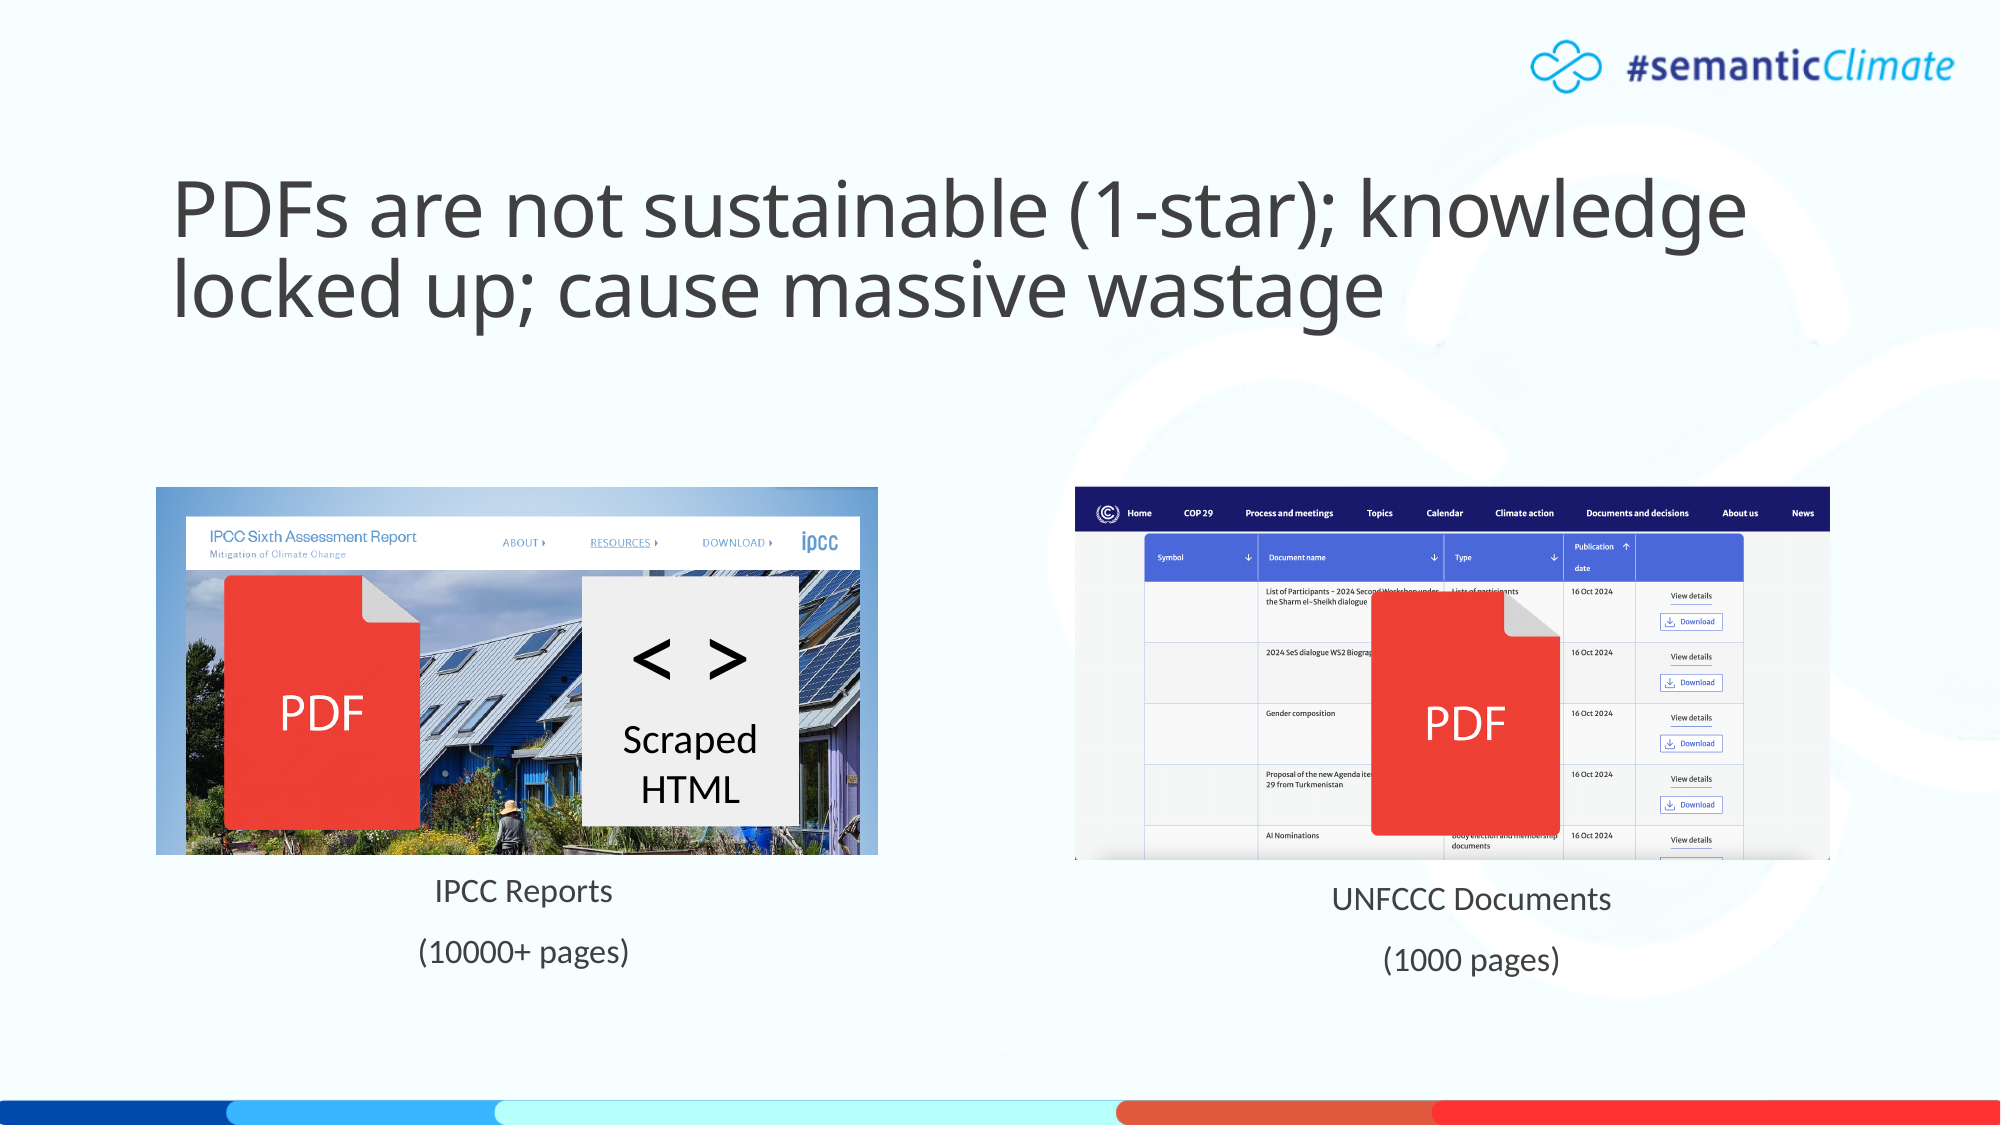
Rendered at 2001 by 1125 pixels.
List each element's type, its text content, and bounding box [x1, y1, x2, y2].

text_box UNFCCC Documents (1000 pages) [1276, 873, 1654, 988]
title PDFs are not sustainable (1-star); knowledge locked up; cause massive wastage [156, 102, 1807, 341]
list IPCC Reports (10000+ pages) [376, 865, 659, 980]
picture [0, 0, 2001, 1125]
